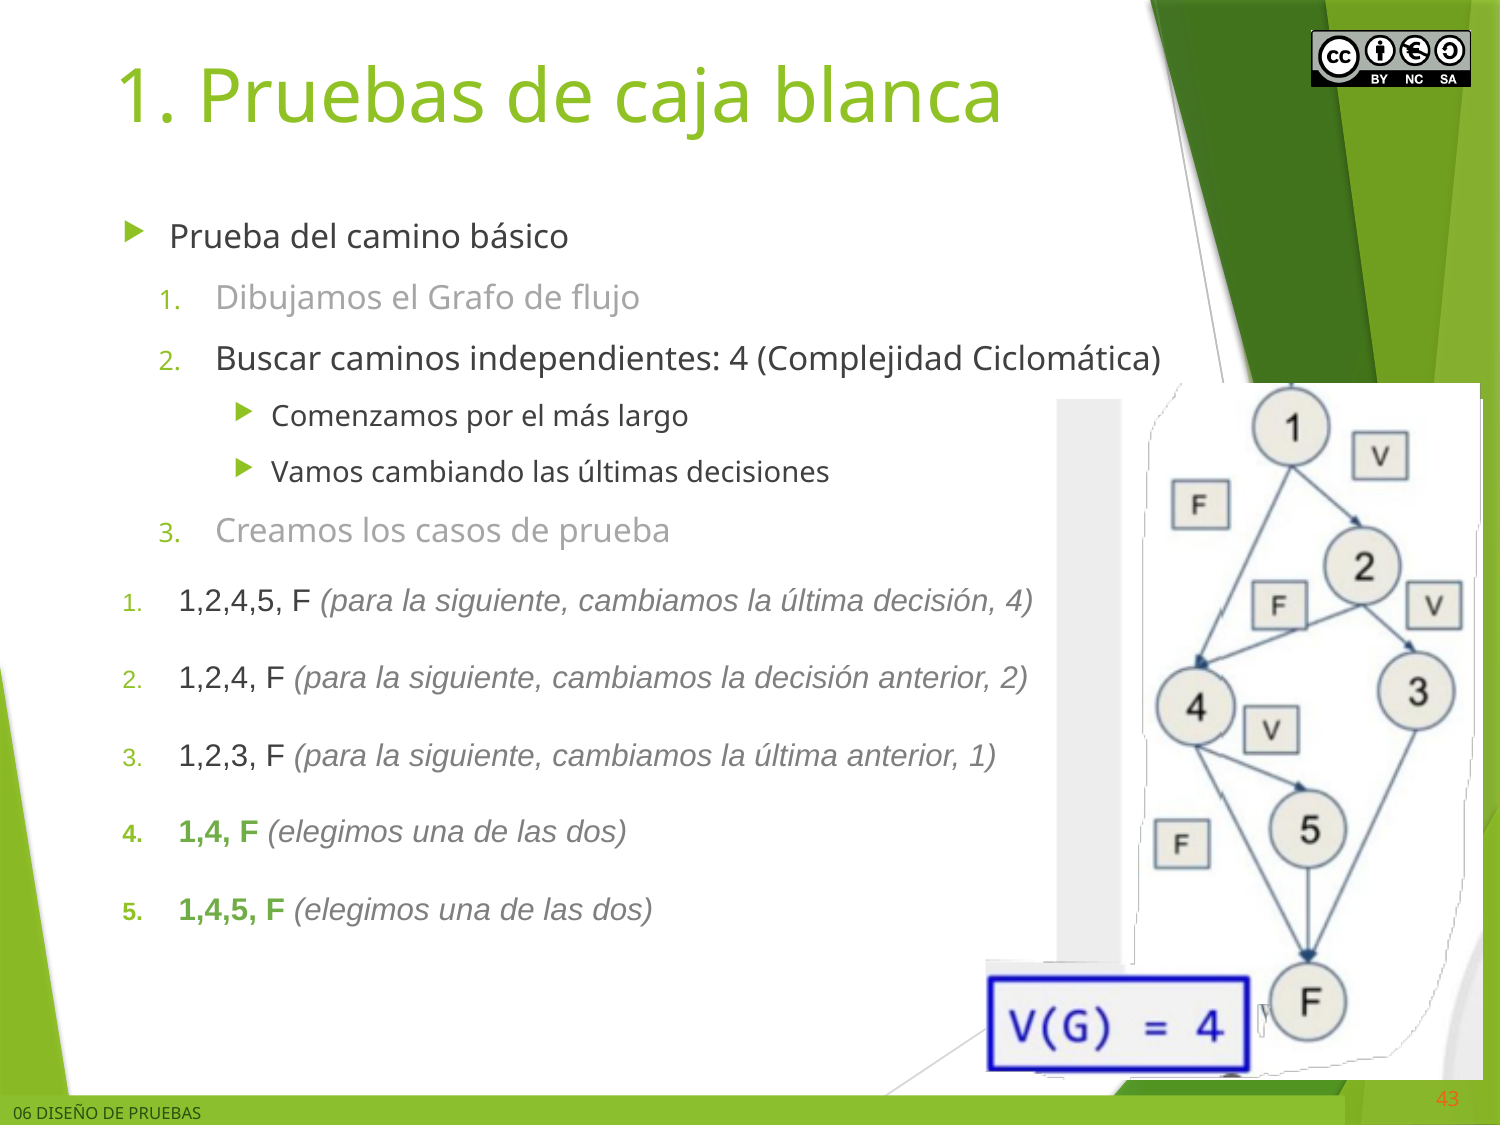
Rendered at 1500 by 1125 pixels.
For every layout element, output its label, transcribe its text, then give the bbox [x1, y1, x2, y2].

list Prueba del camino básico Dibujamos el Grafo de flujo Buscar caminos independientes: 4 (Complejidad Ciclomática) Comenzamos por el más largo Vamos cambiando las últimas decisiones Creamos los casos de prueba 1,2,4,5, F (para la siguiente, cambiamos la última decisión, 4) 1,2,4, F (para la siguiente, cambiamos la decisión anterior, 2) 1,2,3, F (para la siguiente, cambiamos la última anterior, 1) 1,4, F (elegimos una de las dos) 1,4,5, F (elegimos una de las dos) [107, 208, 1388, 965]
picture [1311, 30, 1471, 87]
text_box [984, 382, 1484, 1080]
title 1. Pruebas de caja blanca [99, 39, 1235, 149]
